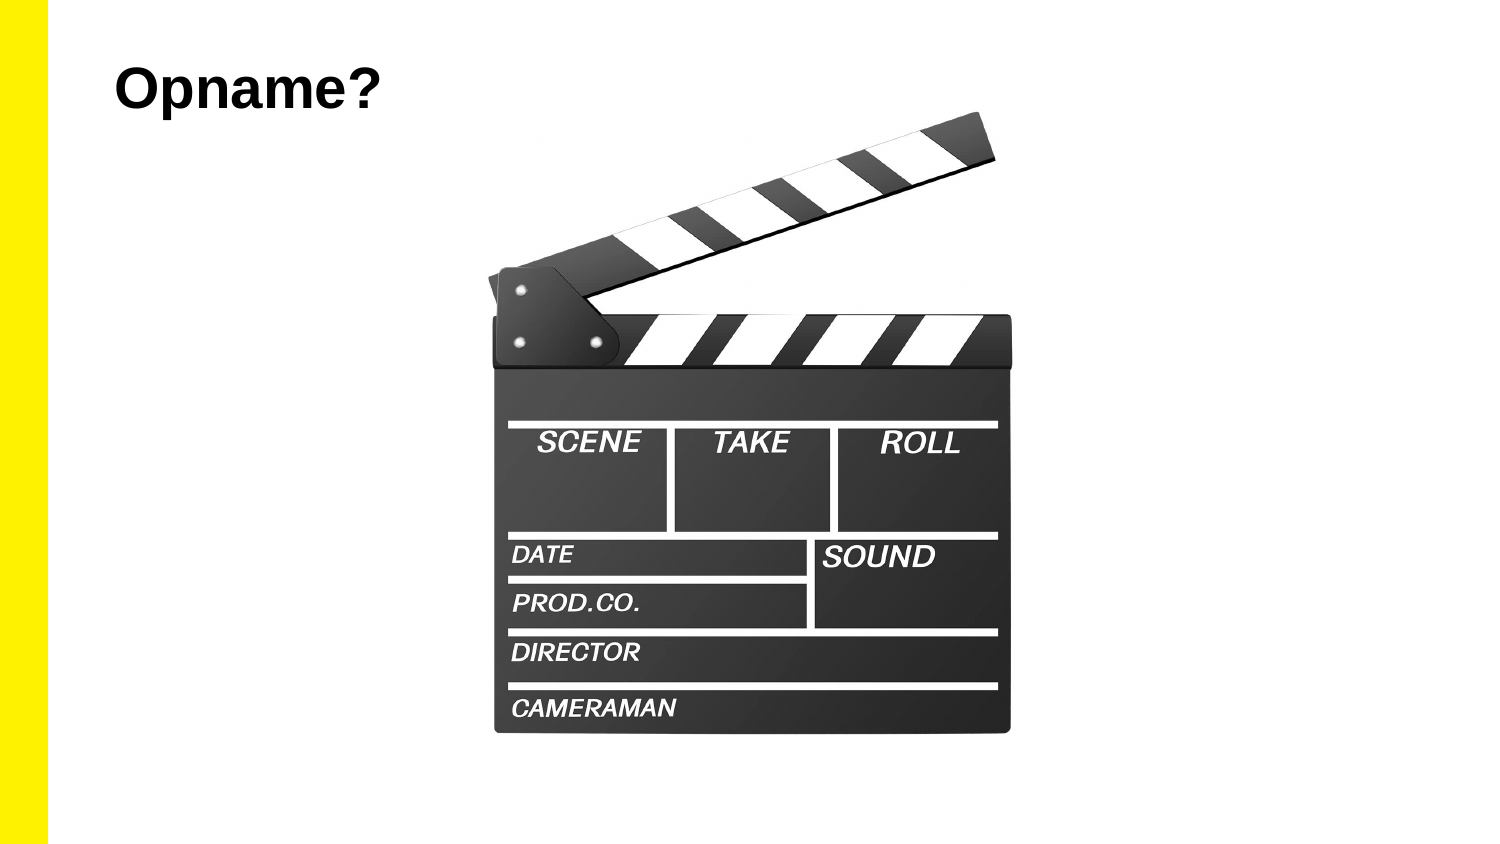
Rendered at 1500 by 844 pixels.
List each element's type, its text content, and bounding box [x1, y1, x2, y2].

picture [485, 108, 1015, 735]
text_box Opname? [103, 44, 1397, 167]
